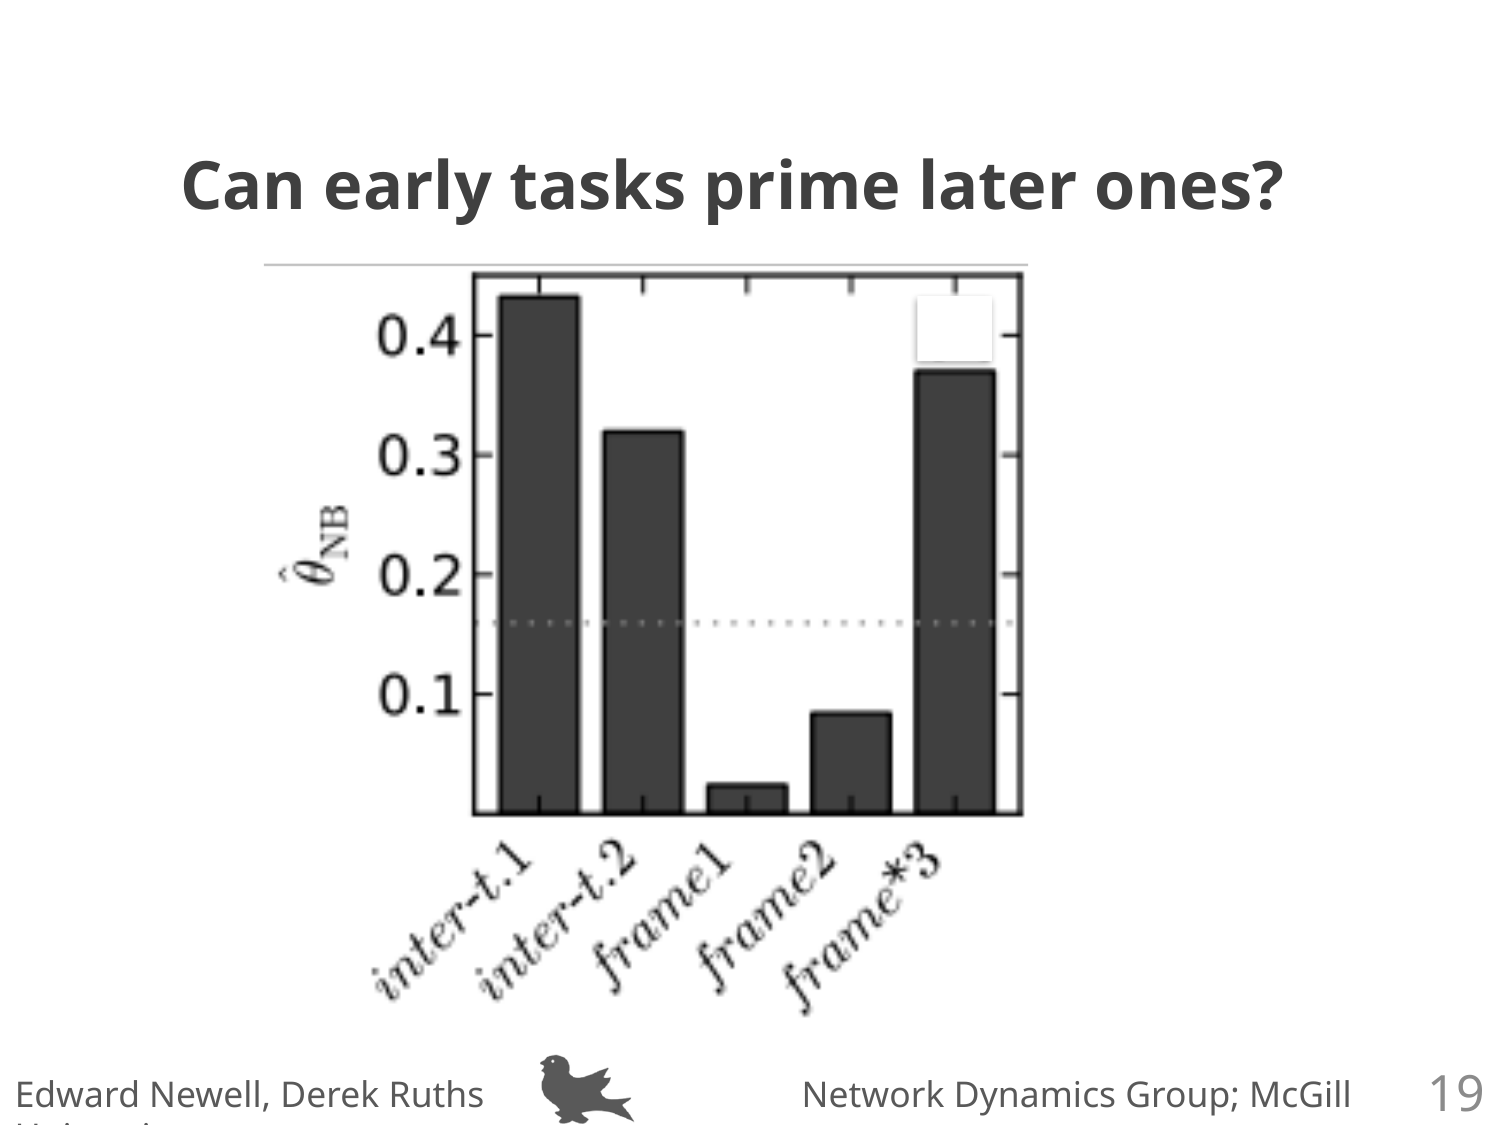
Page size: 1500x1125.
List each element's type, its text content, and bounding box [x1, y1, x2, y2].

text_box hpu output [532, 1045, 643, 1125]
text_box Can early tasks prime later ones? [165, 135, 1342, 231]
slide_number 18 [1397, 1065, 1500, 1125]
picture [263, 242, 1029, 1022]
